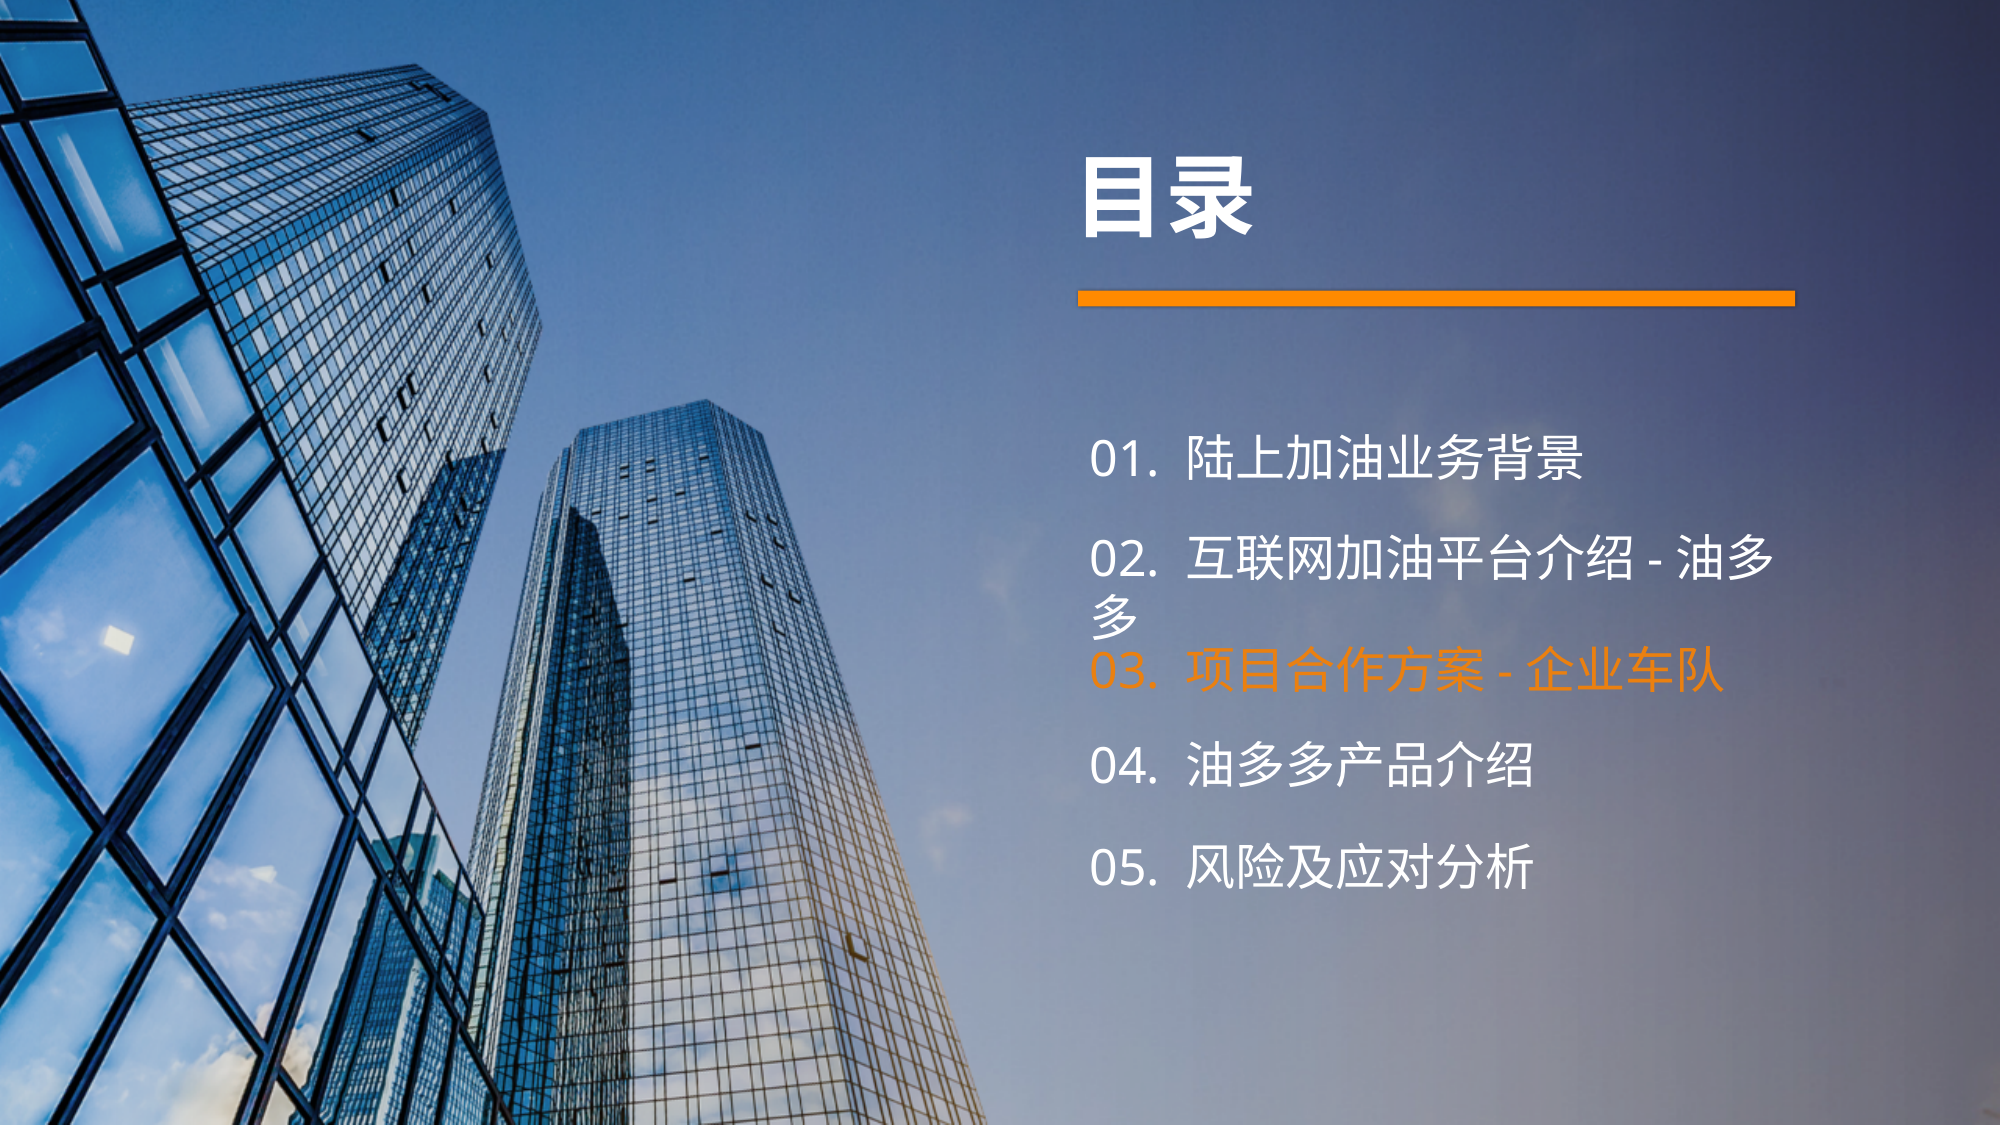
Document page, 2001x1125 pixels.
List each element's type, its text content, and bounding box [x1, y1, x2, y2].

text_box 05. 风险及应对分析 [1075, 827, 1765, 903]
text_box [1078, 290, 1796, 307]
text_box 01. 陆上加油业务背景 [1075, 419, 1795, 495]
picture [0, 0, 2000, 1125]
text_box 02. 互联网加油平台介绍-油多多 [1075, 518, 1837, 618]
text_box 目录 [1073, 160, 1819, 249]
text_box 04. 油多多产品介绍 [1075, 725, 1939, 802]
text_box 03. 项目合作方案-企业车队 [1075, 618, 1952, 706]
